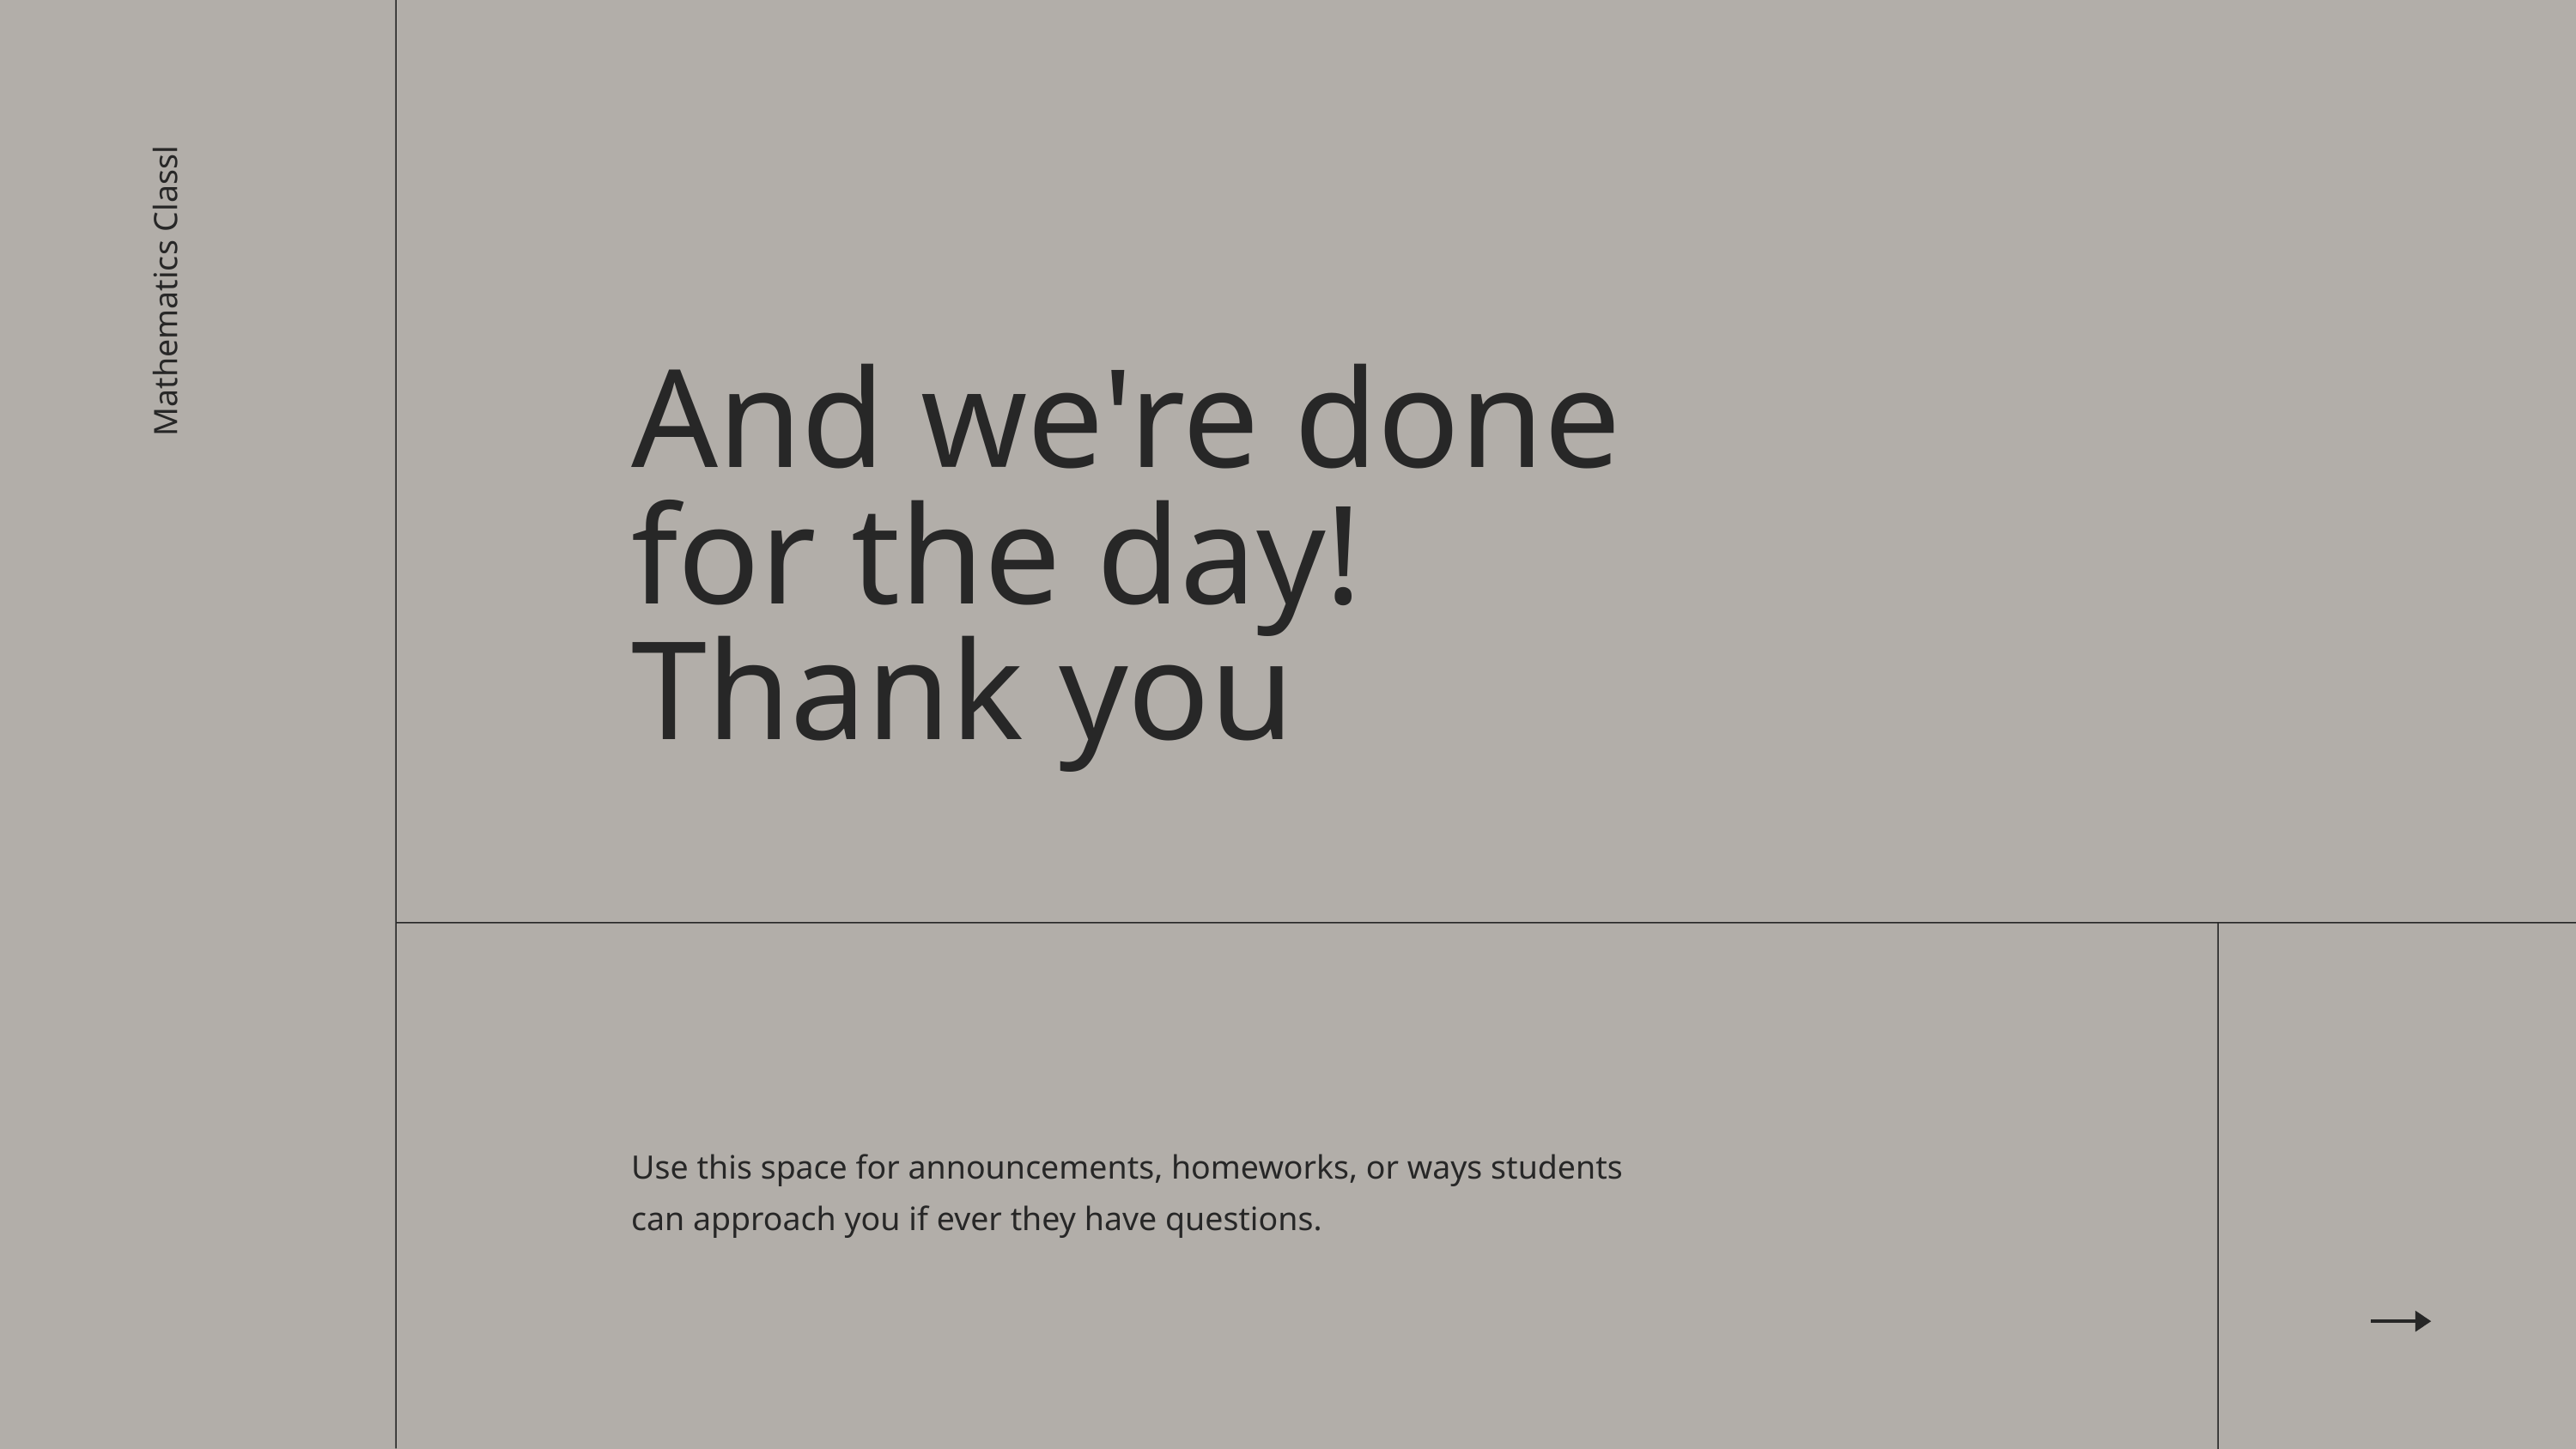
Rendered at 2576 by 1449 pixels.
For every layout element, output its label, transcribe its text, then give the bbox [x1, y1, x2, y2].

text_box And we're done for the day! Thank you [631, 359, 1841, 767]
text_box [2371, 1310, 2432, 1332]
text_box Use this space for announcements, homeworks, or ways students can approach you if ever they have questions. [631, 1134, 1637, 1238]
text_box Mathematics Classl [138, 145, 185, 1270]
